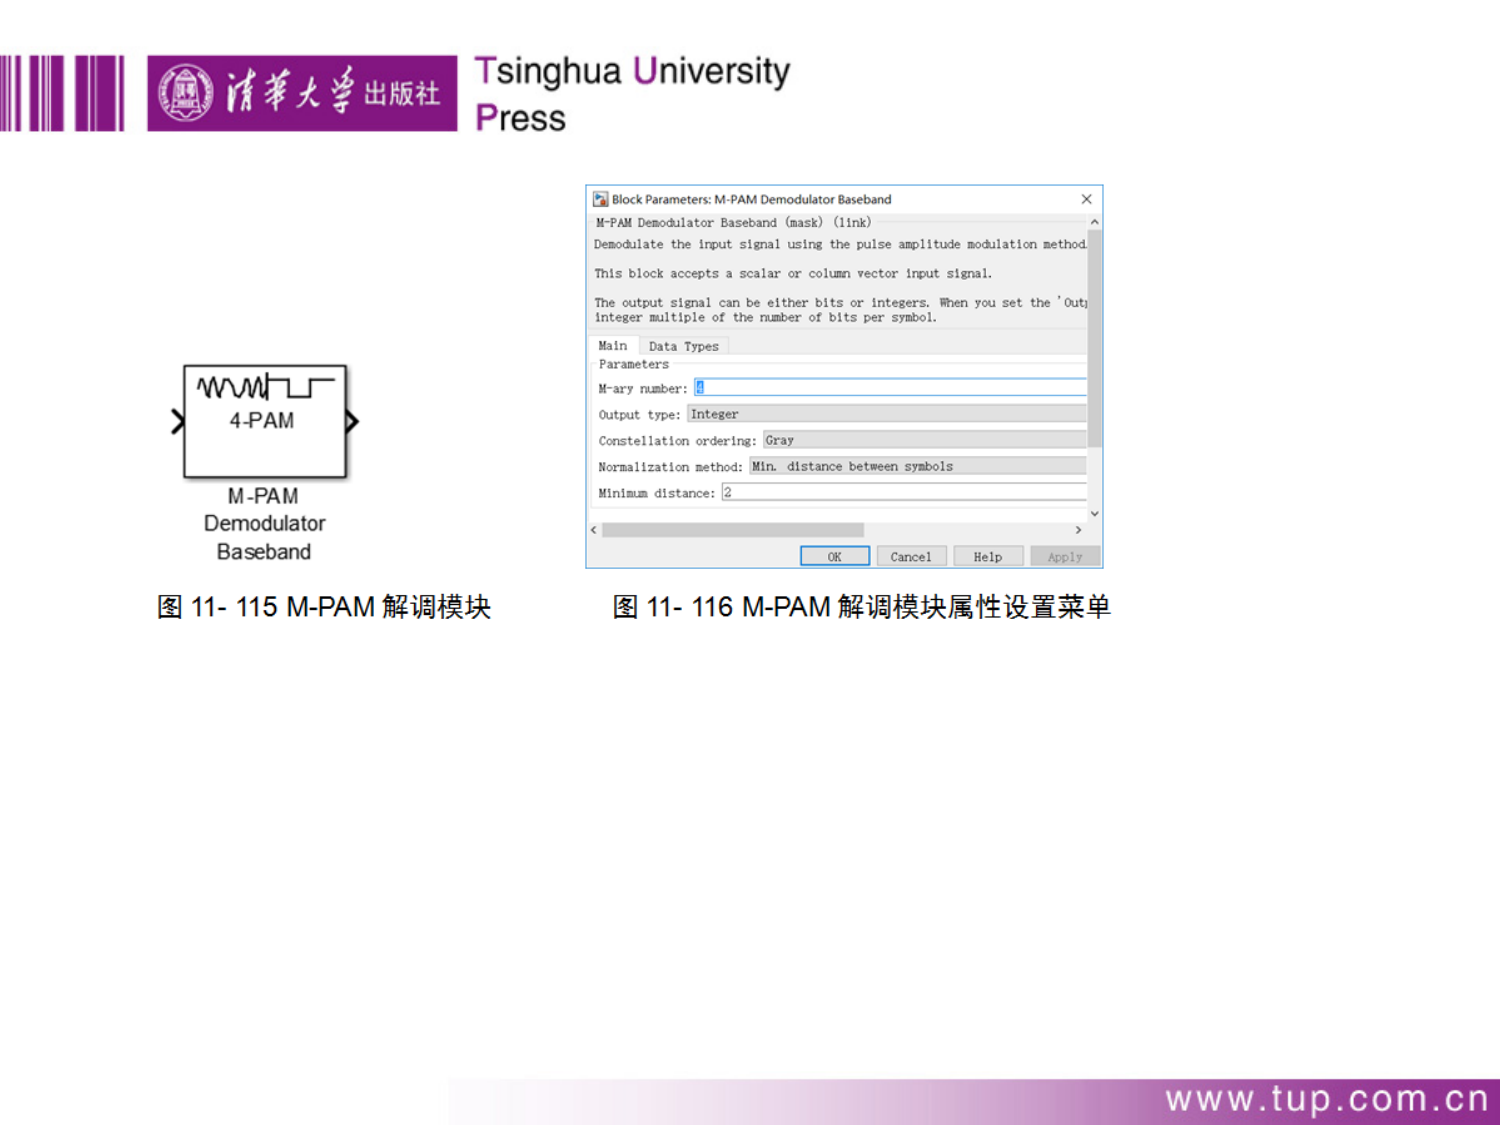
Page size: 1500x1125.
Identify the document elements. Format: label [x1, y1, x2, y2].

picture [0, 1059, 1500, 1125]
picture [0, 34, 1500, 629]
